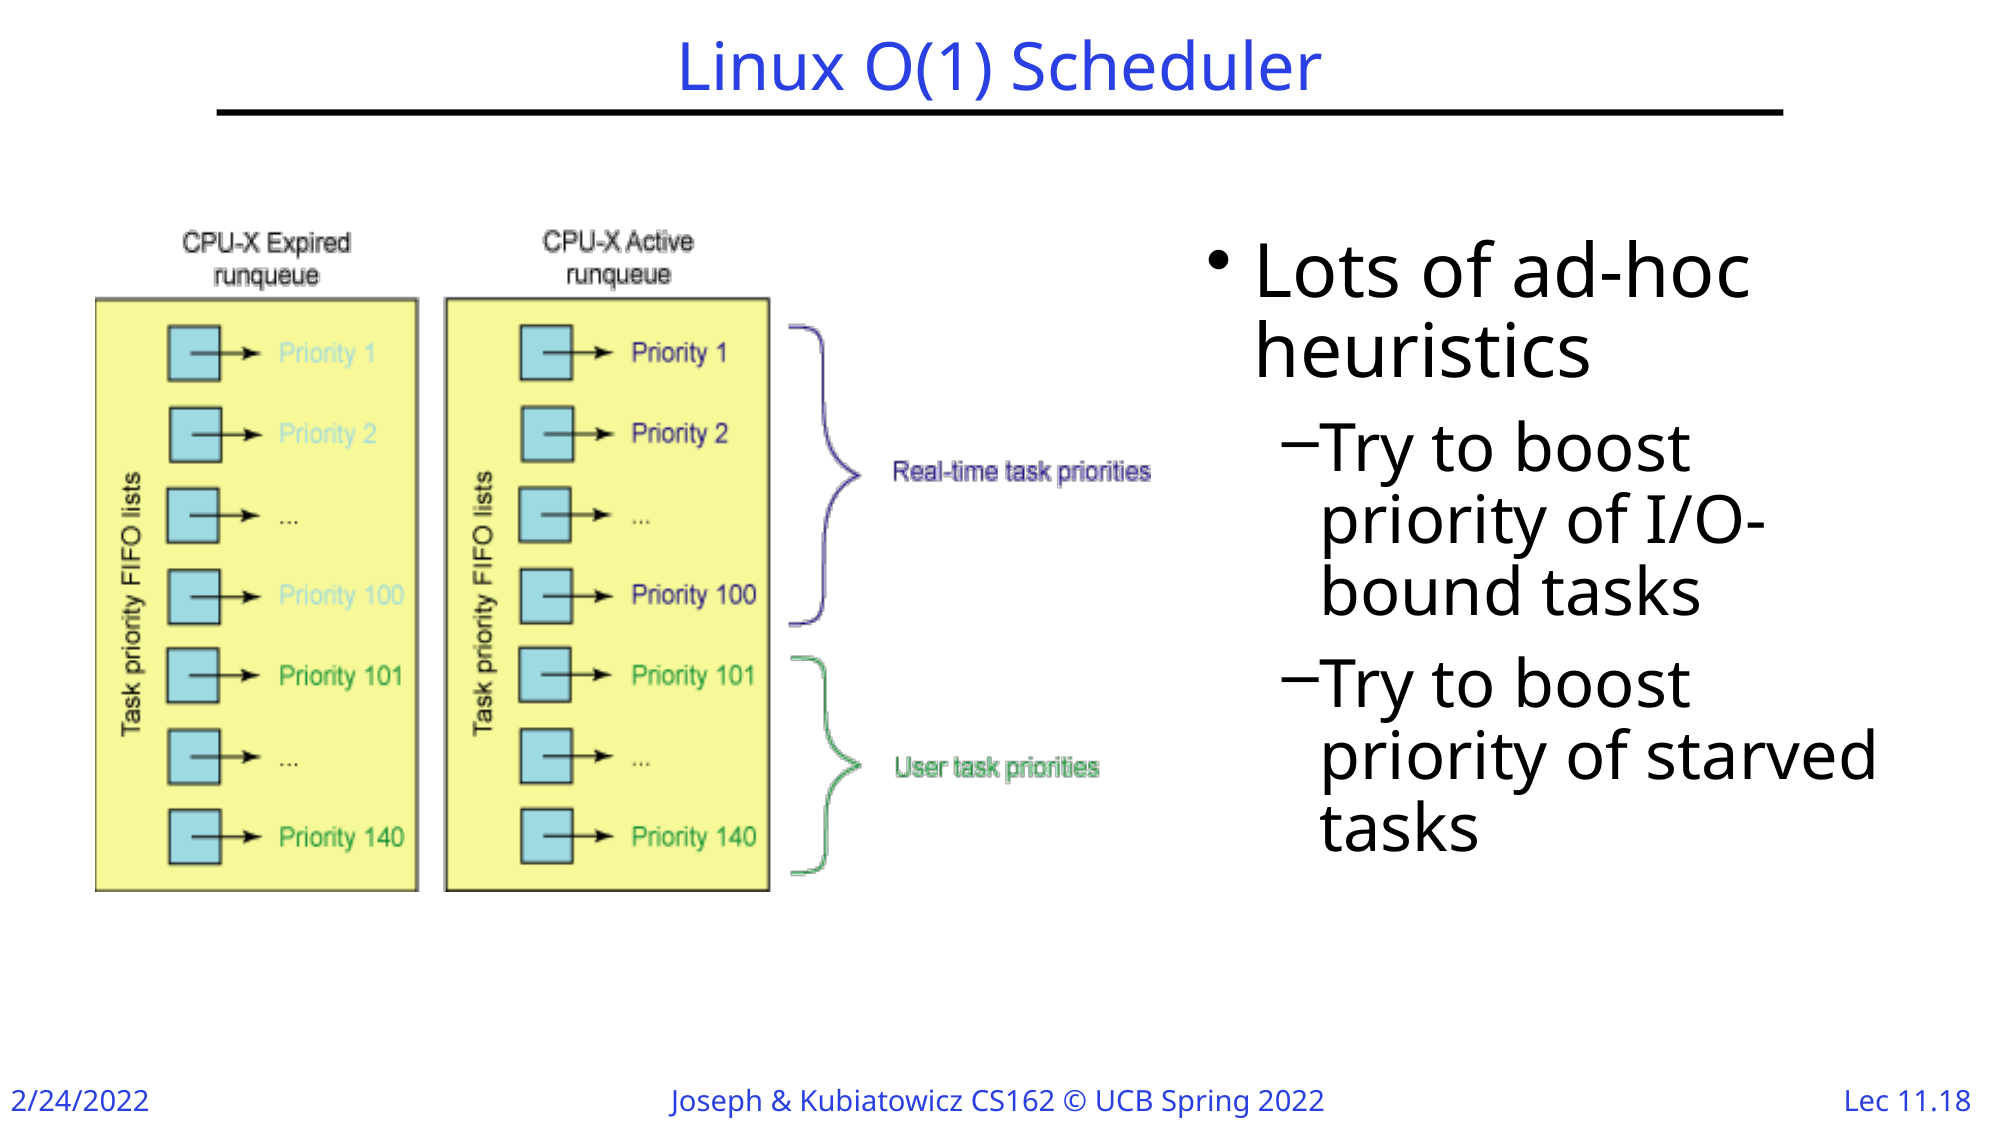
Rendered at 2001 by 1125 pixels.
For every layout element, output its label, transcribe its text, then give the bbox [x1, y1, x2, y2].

list Lots of ad-hoc heuristics Try to boost priority of I/O-bound tasks Try to boost priority of starved tasks [1192, 224, 1942, 939]
picture [95, 224, 1151, 892]
title Linux O(1) Scheduler [216, 24, 1784, 113]
